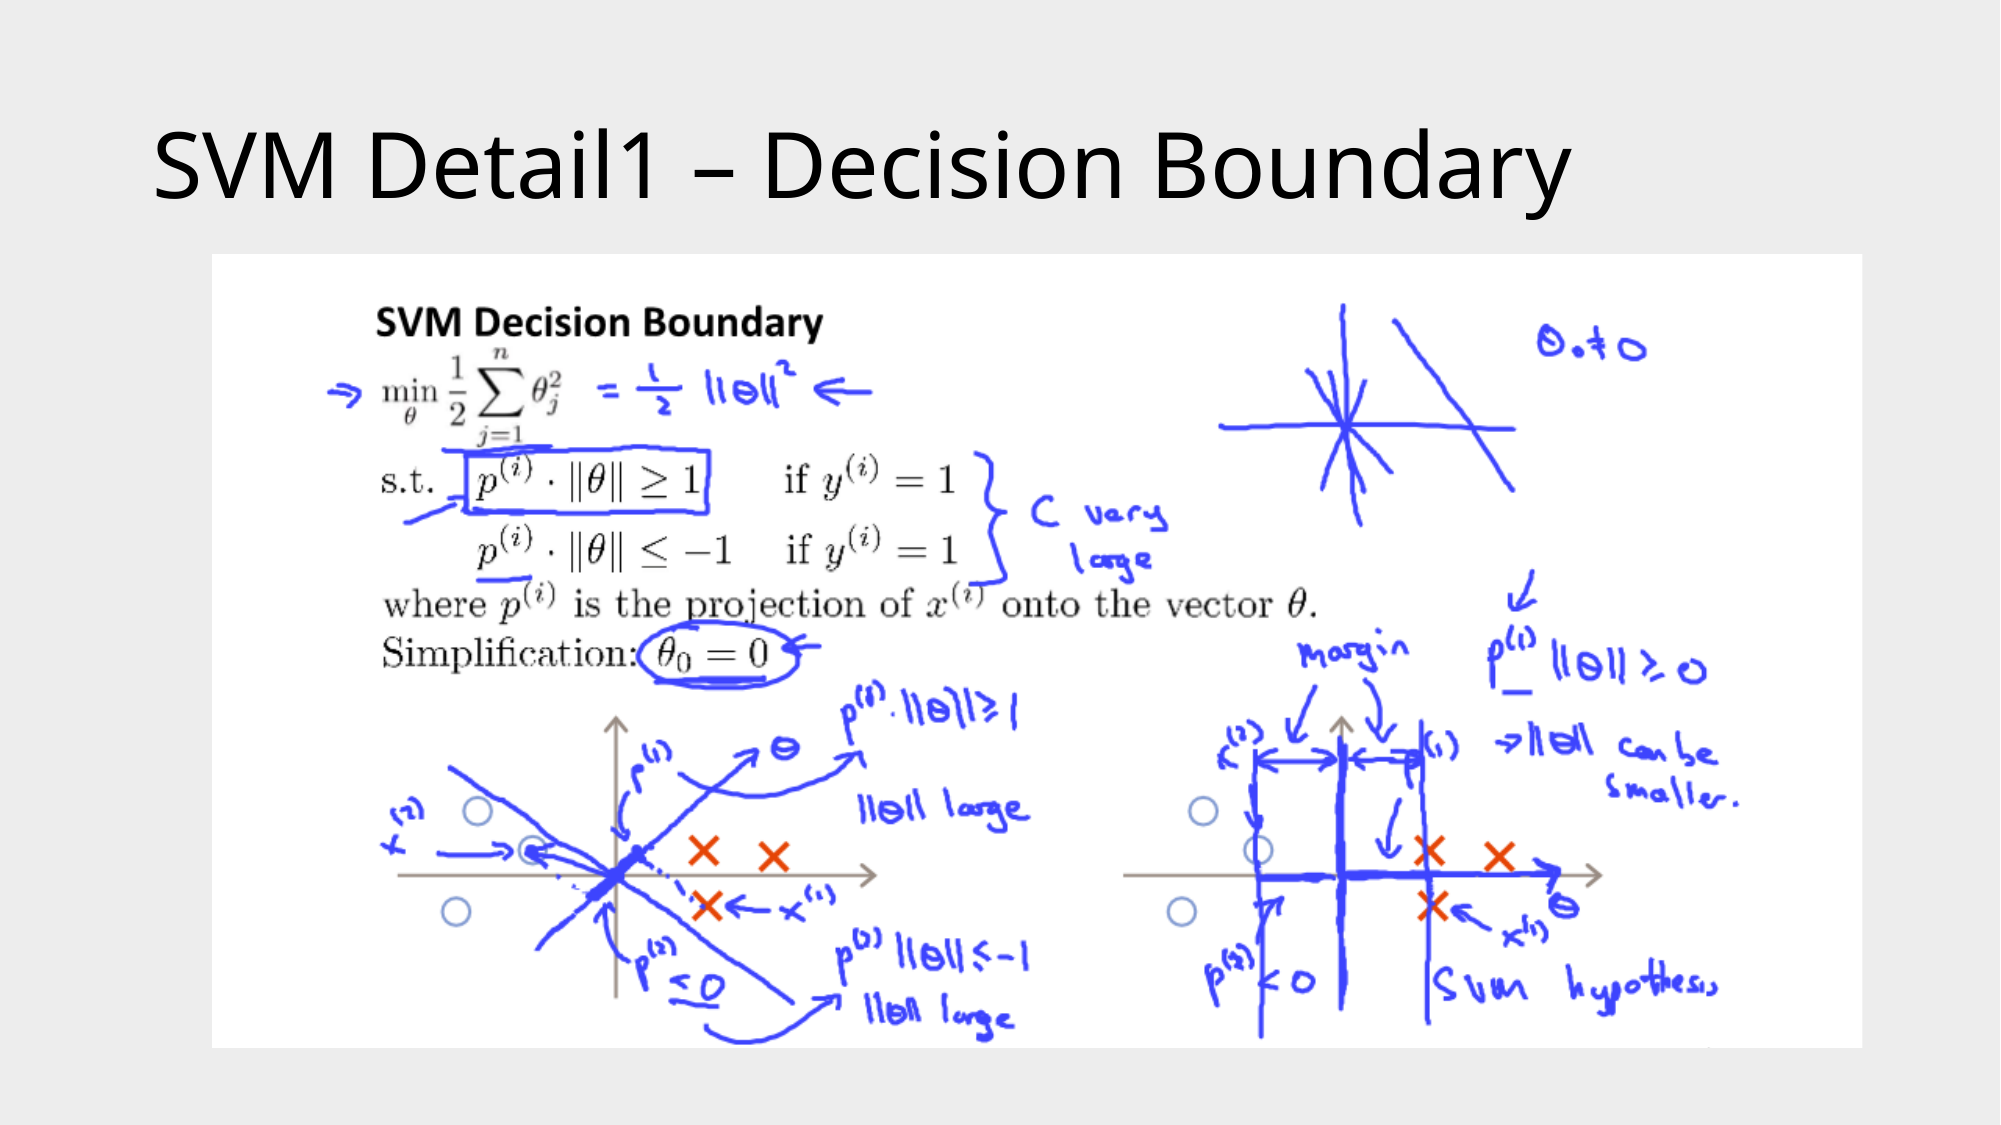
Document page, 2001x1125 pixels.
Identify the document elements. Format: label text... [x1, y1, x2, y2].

picture [212, 254, 1863, 1048]
title SVM Detail1 – Decision Boundary [137, 59, 1863, 278]
